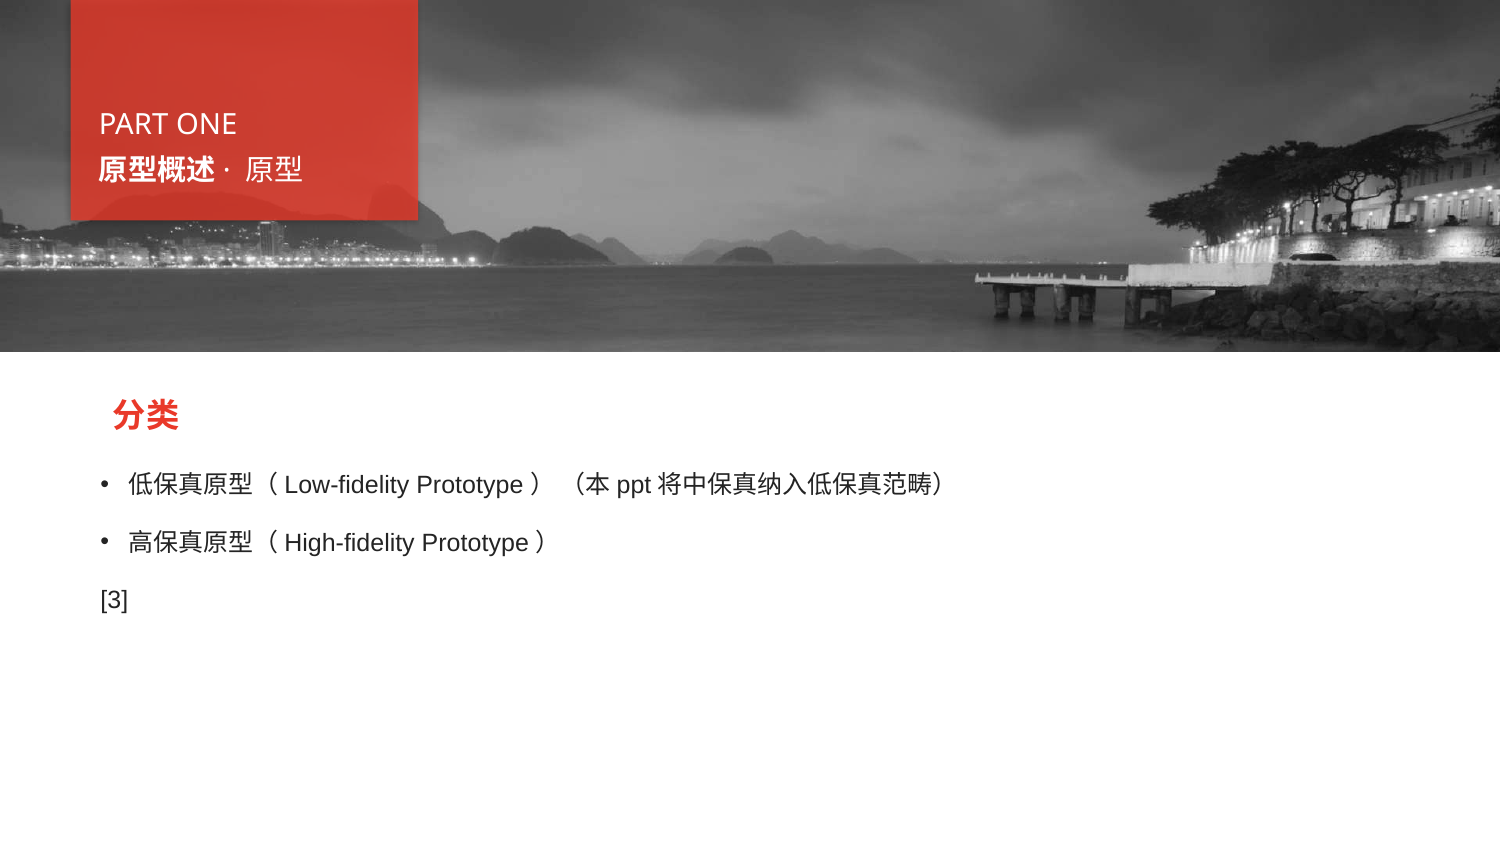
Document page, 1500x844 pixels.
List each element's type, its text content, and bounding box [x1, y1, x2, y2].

text_box 分类 [98, 386, 402, 441]
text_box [70, 0, 435, 221]
text_box 低保真原型（Low-fidelity Prototype） （本ppt将中保真纳入低保真范畴） 高保真原型（High-fidelity Prototype） [3] [84, 446, 997, 621]
picture [0, 0, 1500, 352]
